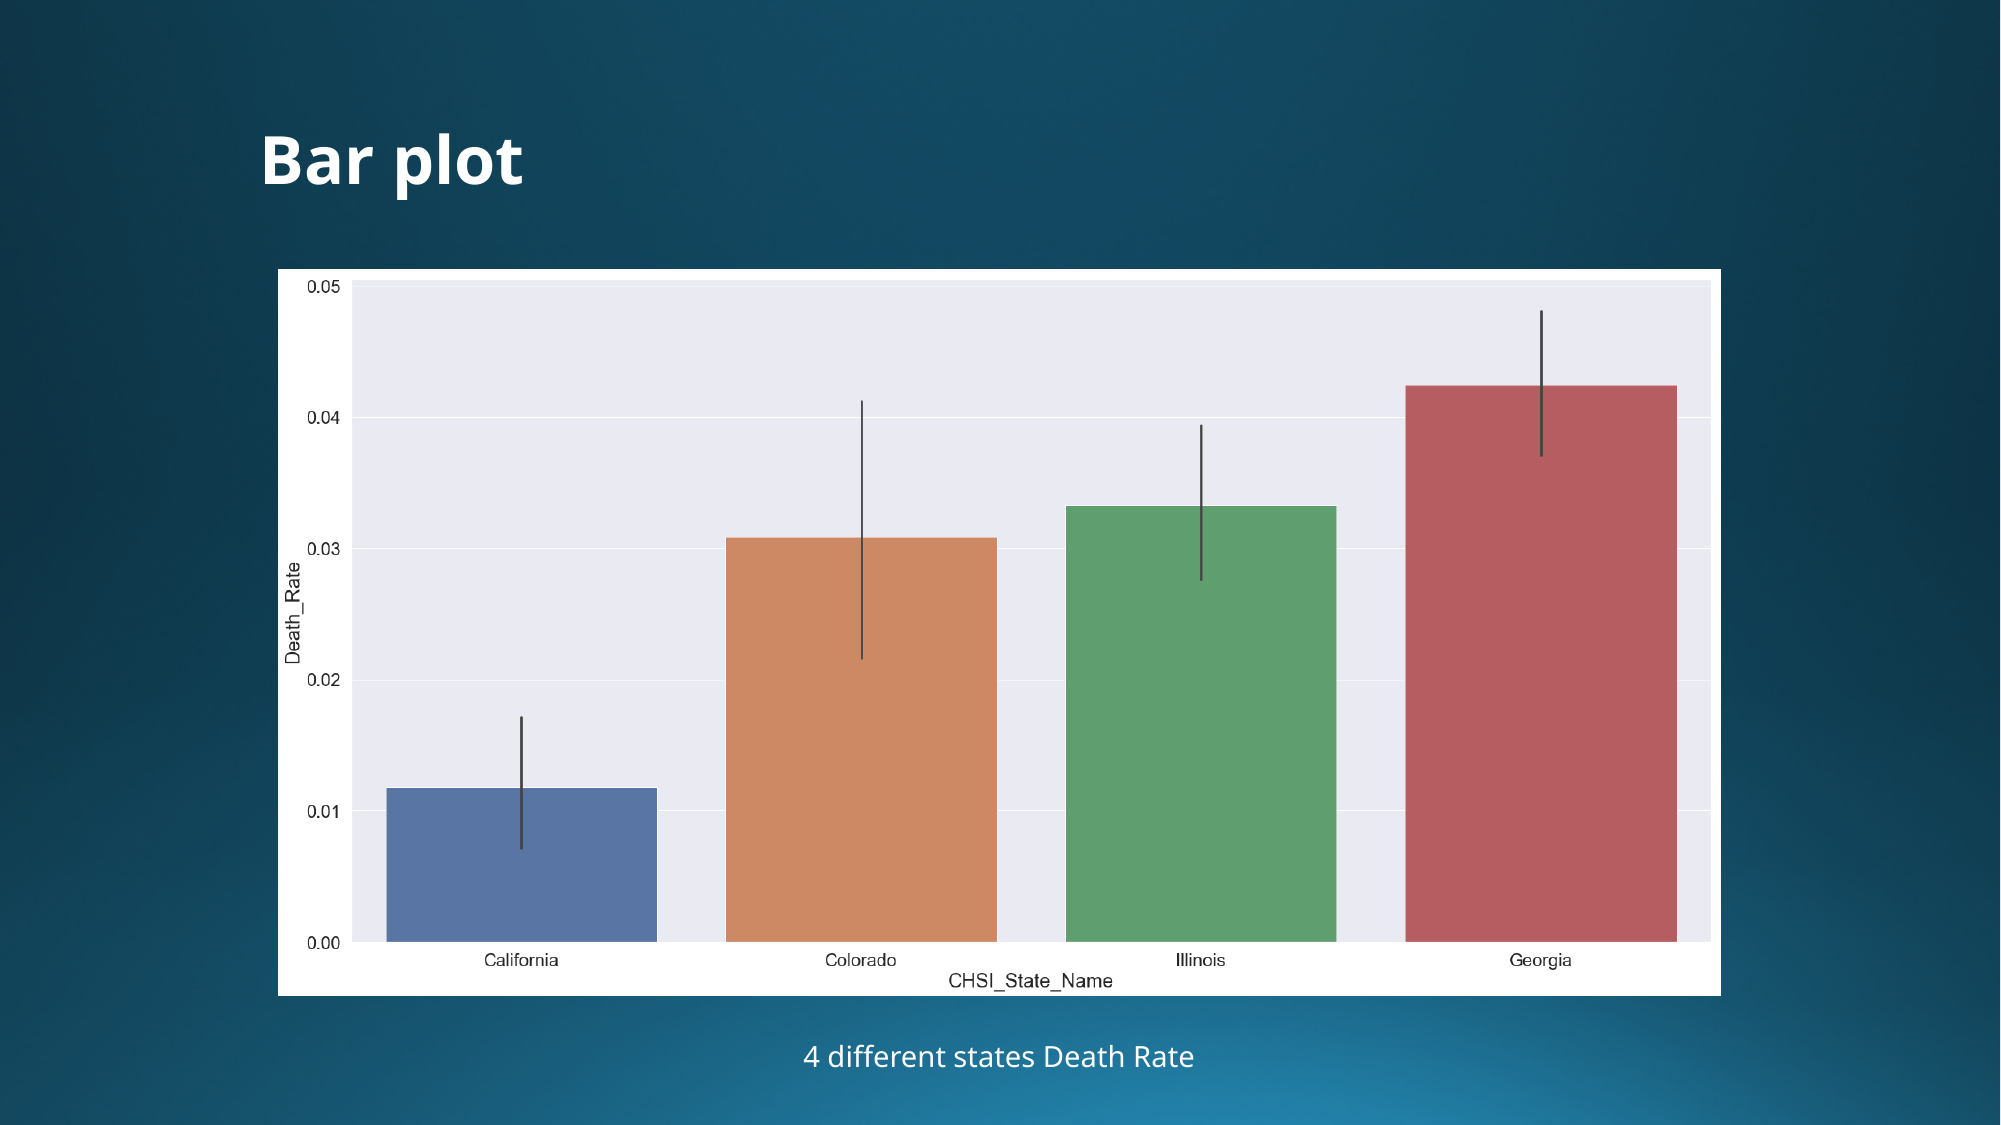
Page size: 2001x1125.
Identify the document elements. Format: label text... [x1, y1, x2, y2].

text_box Bar plot [244, 72, 1497, 253]
picture [0, 0, 2001, 1125]
text_box 4 different states Death Rate [788, 1030, 1210, 1081]
